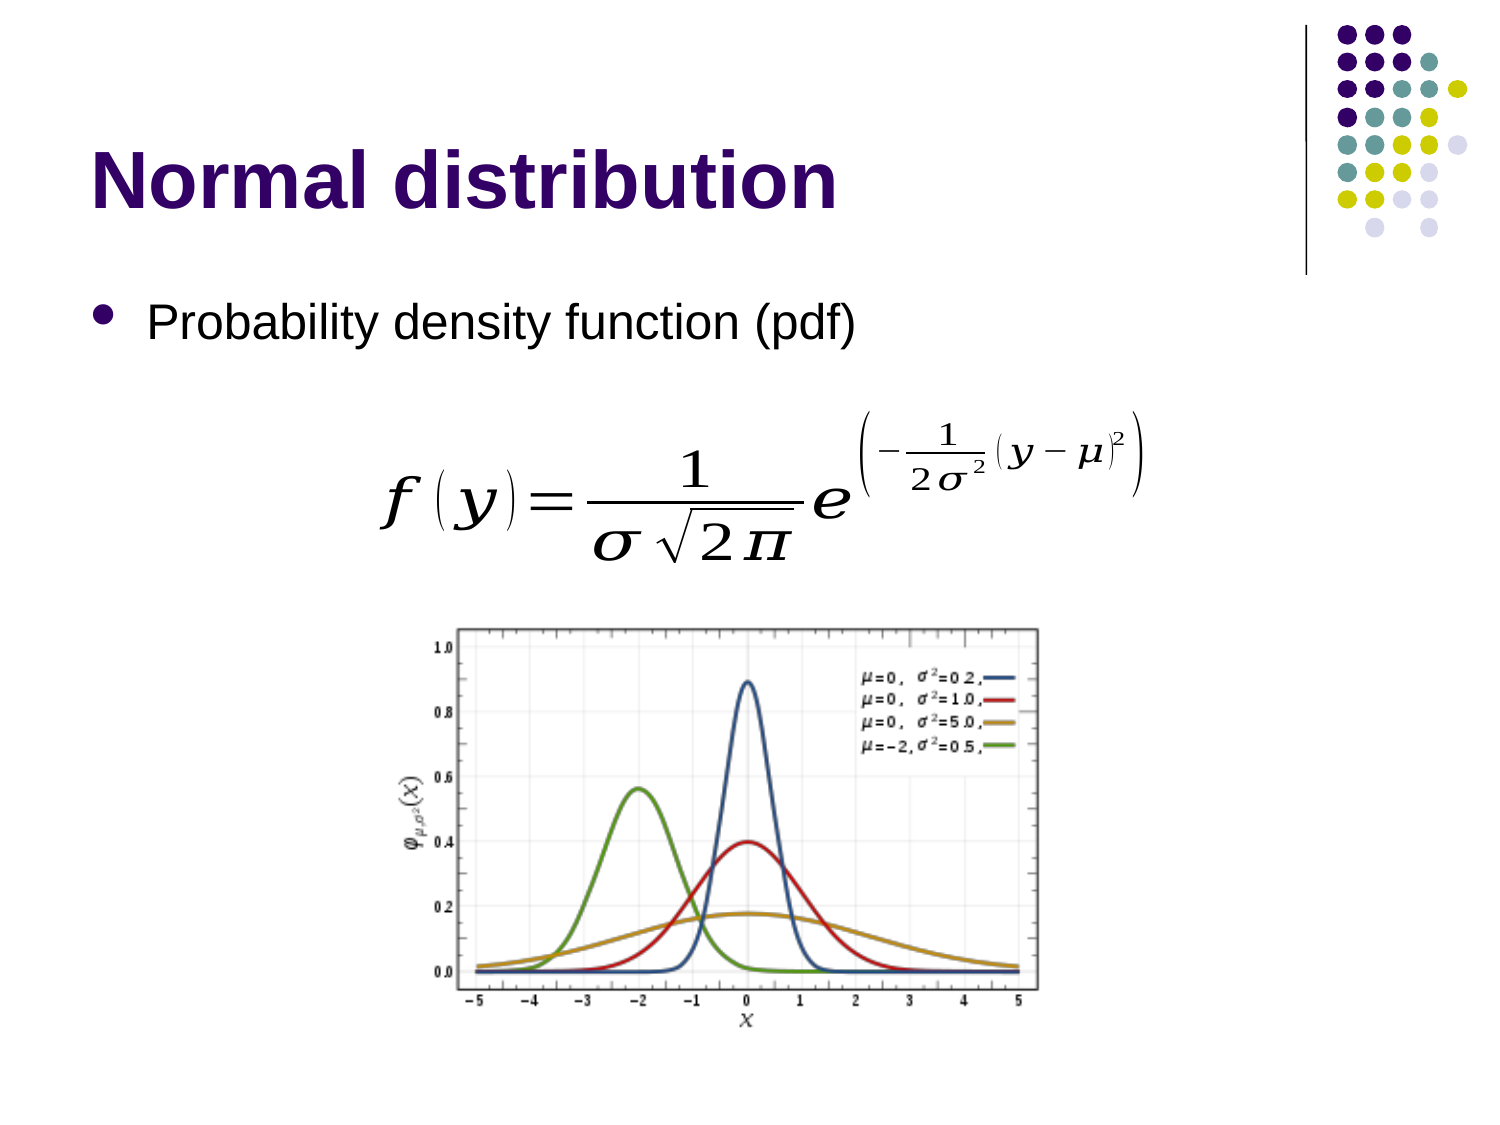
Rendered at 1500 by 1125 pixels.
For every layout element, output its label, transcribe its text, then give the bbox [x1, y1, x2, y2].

picture [395, 621, 1047, 1036]
list Probability density function (pdf) [75, 282, 1425, 1006]
title Normal distribution [75, 20, 1313, 233]
